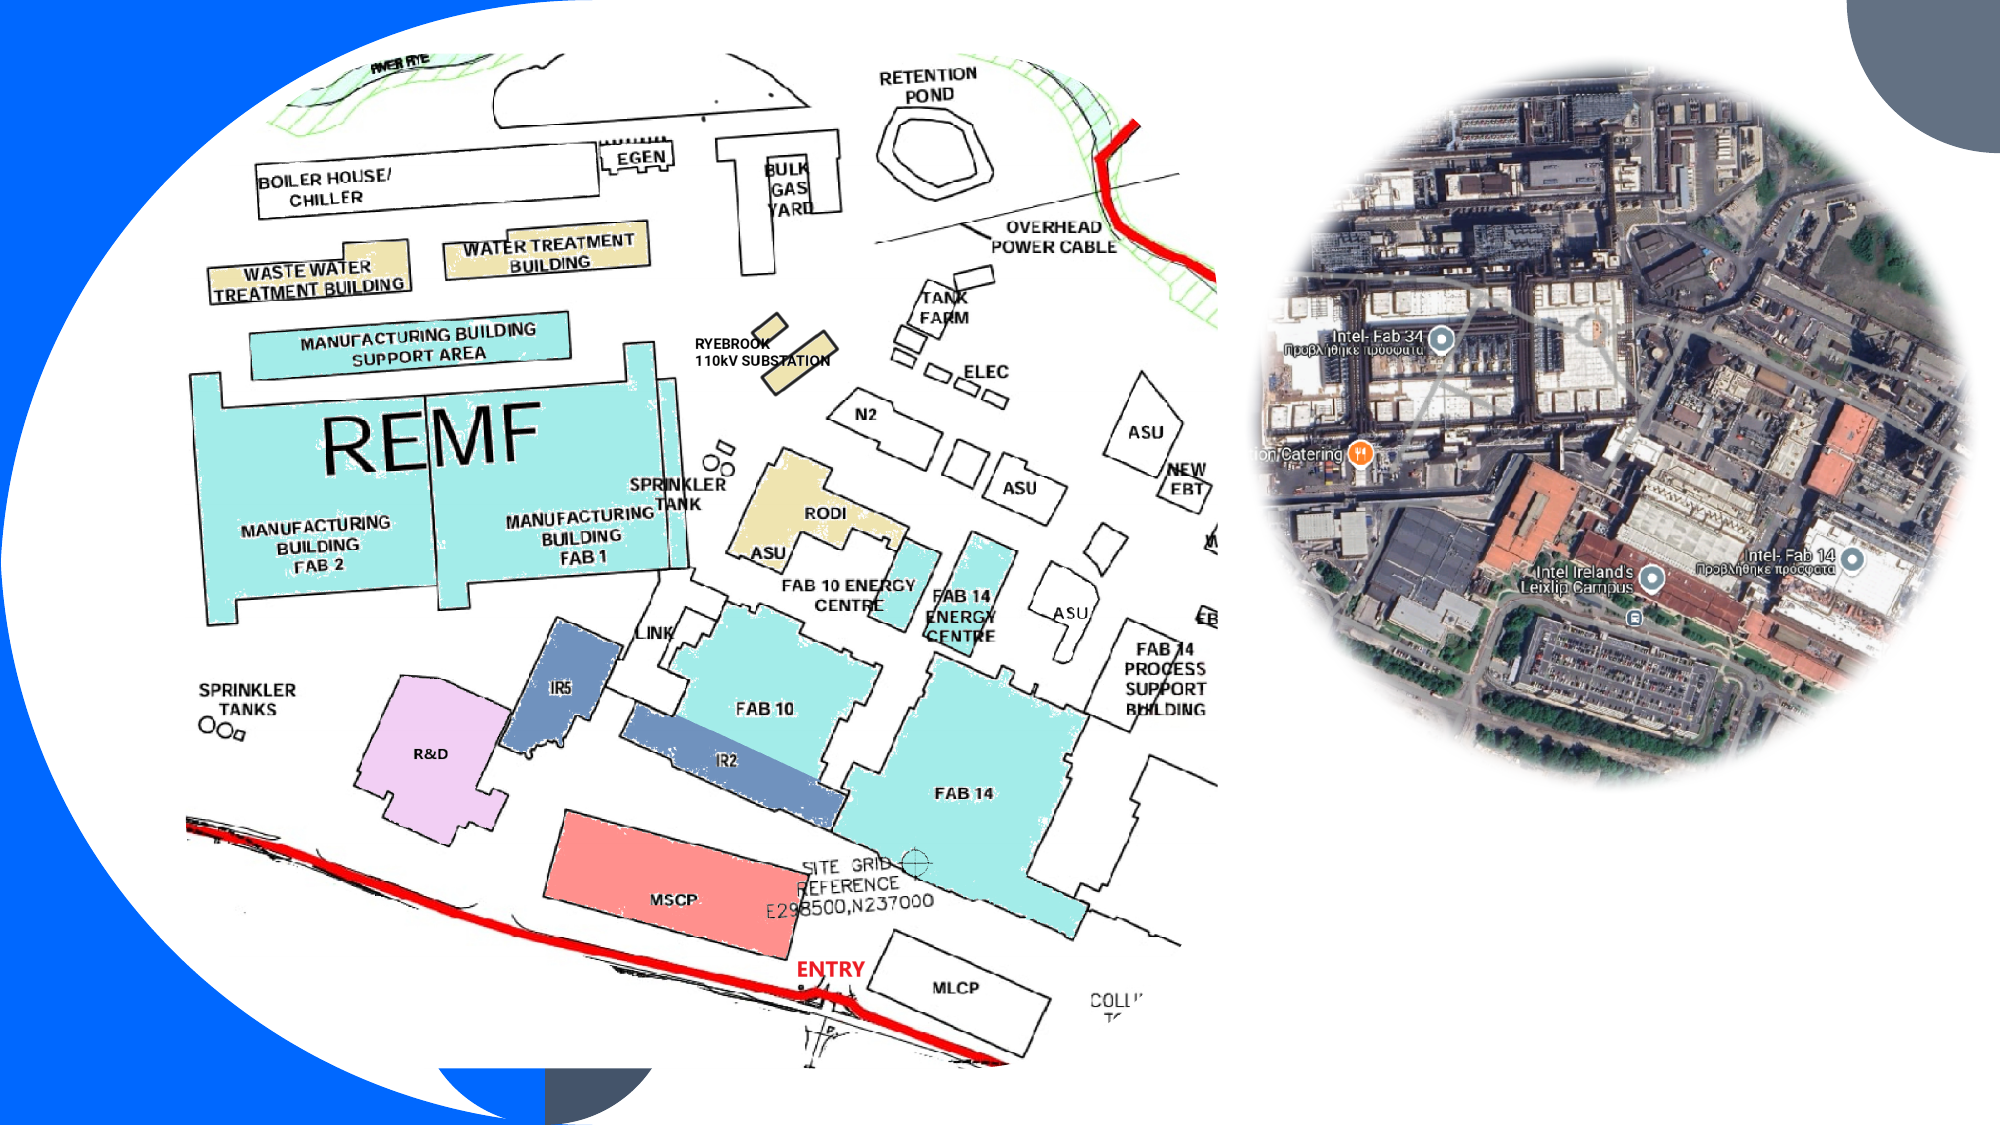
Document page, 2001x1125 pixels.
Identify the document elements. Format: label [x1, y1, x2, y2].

picture [1243, 53, 1982, 796]
picture [185, 53, 1218, 1069]
